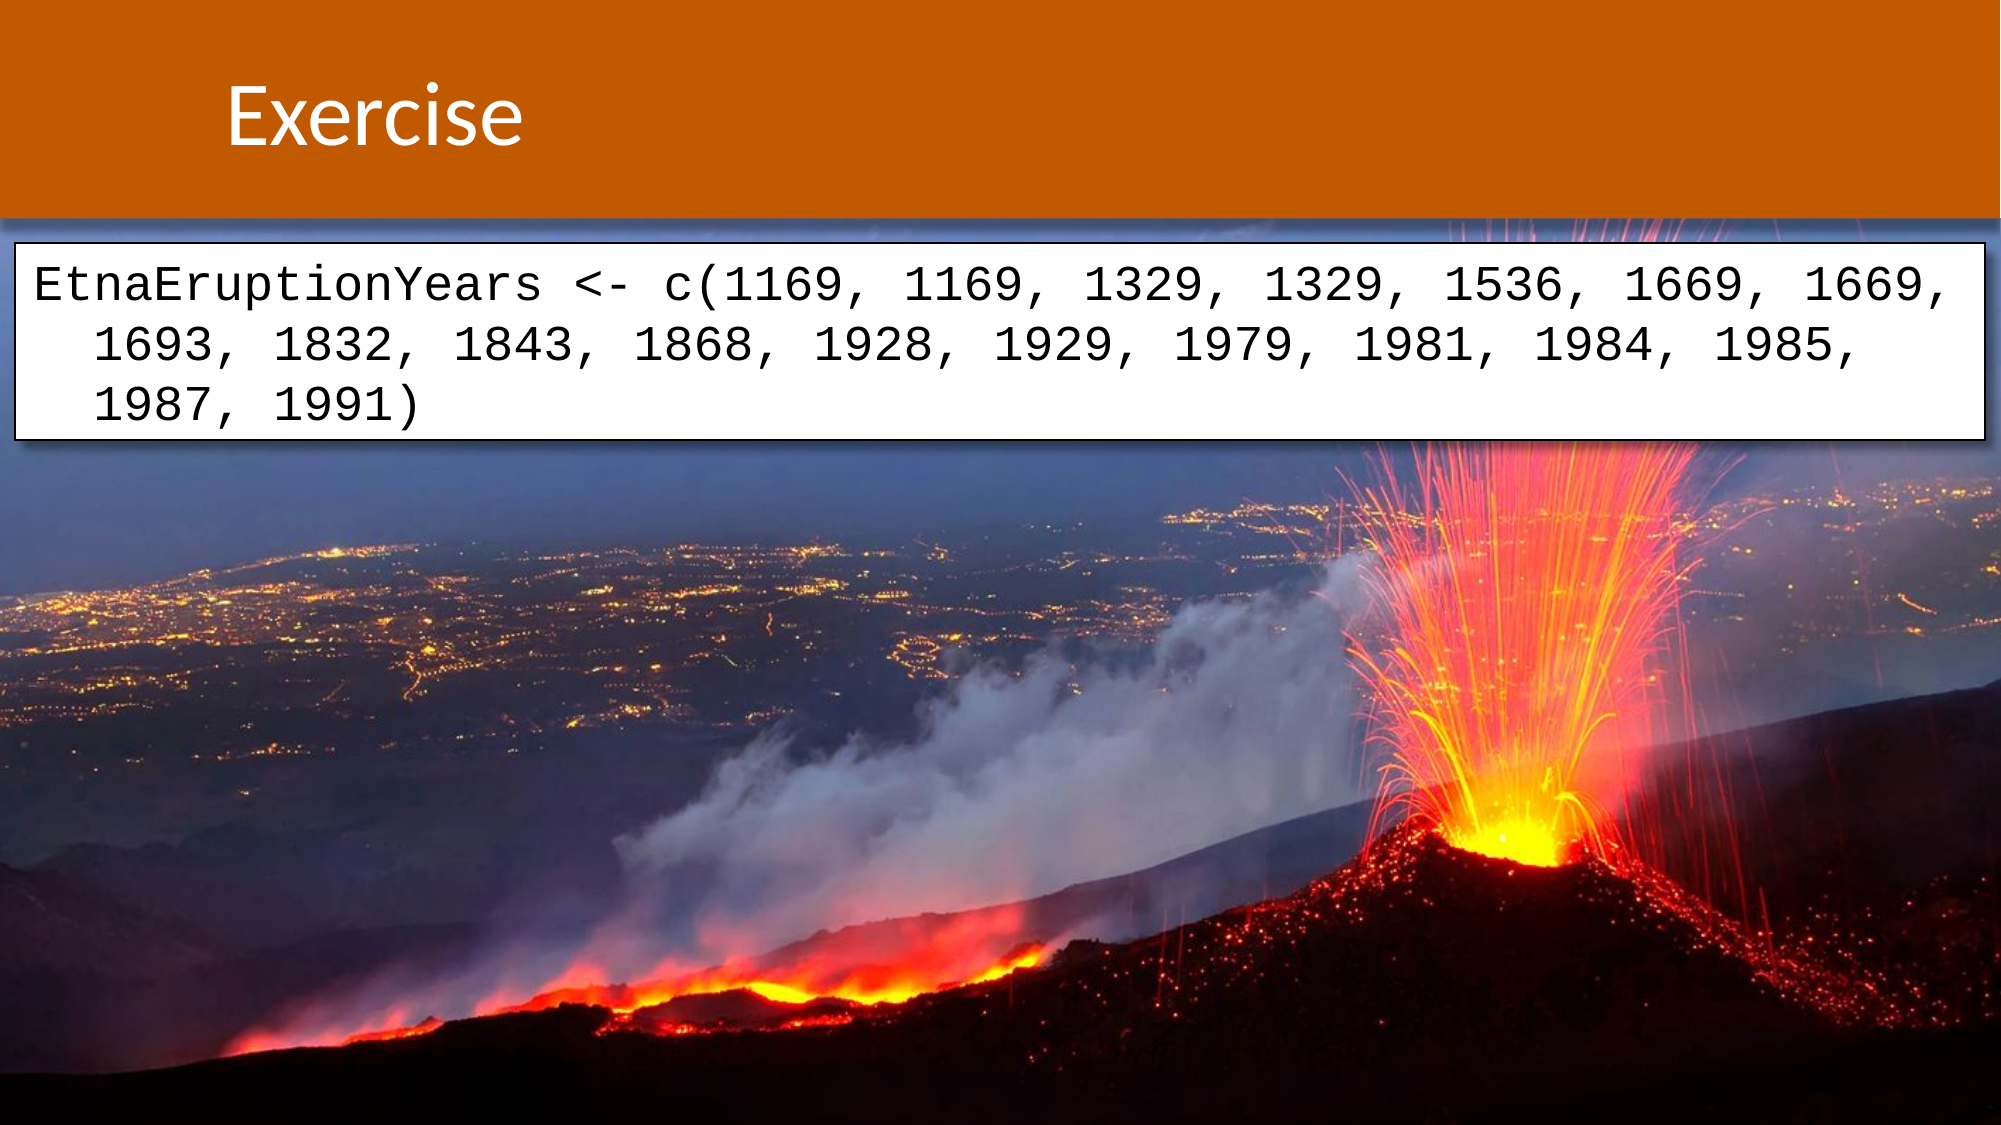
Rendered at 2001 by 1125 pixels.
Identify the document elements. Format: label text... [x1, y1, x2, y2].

text_box Exercise [210, 17, 2000, 201]
text_box [0, 0, 2000, 218]
picture [0, 218, 2001, 1125]
